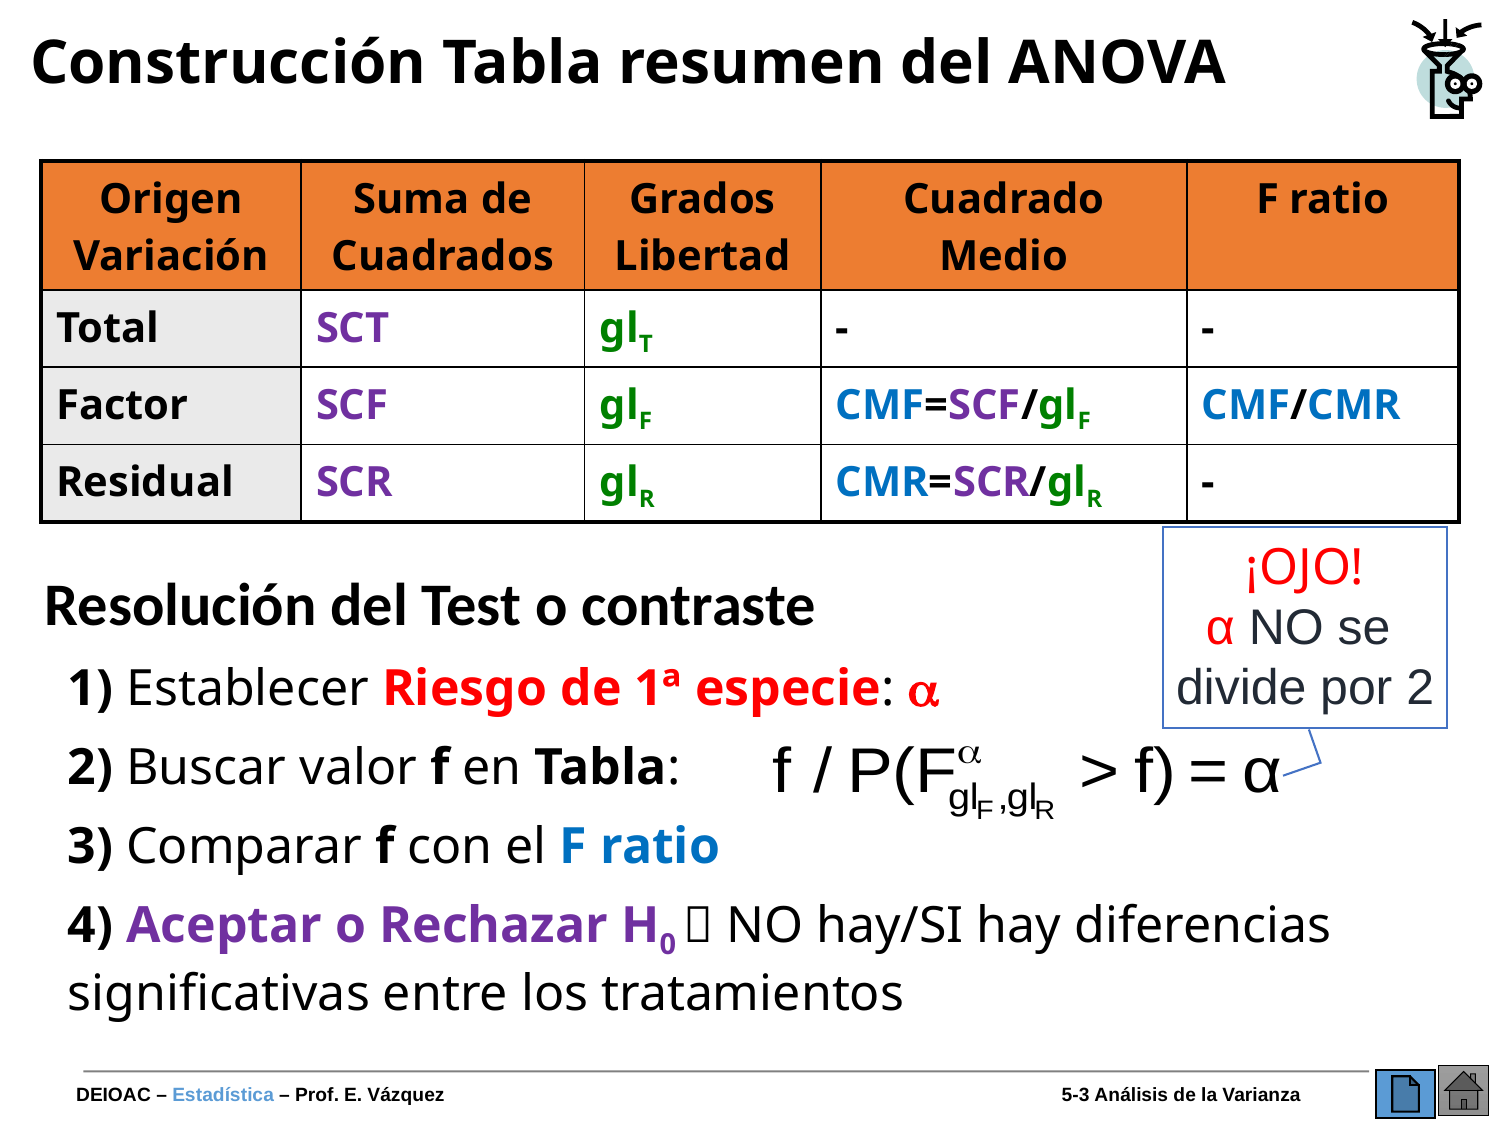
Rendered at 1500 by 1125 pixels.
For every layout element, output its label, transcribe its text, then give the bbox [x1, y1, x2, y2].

text_box Resolución del Test o contraste [29, 557, 1162, 646]
table_cell Total [43, 291, 300, 366]
table_cell SCT [302, 291, 584, 366]
table_header Origen Variación [43, 163, 300, 289]
table_cell CMF=SCF/glF [822, 368, 1186, 444]
table_cell SCR [302, 445, 584, 520]
table_cell glF [585, 368, 820, 444]
table_header Grados Libertad [585, 163, 820, 289]
table_cell - [1188, 291, 1457, 366]
text_box 1) Establecer Riesgo de 1ª especie:  2) Buscar valor f en Tabla: 3) Comparar f con el F ratio 4) Aceptar o Rechazar H0  NO hay/SI hay diferencias significativas entre los tratamientos [53, 648, 1459, 1028]
table_cell CMF/CMR [1188, 368, 1457, 444]
table_cell SCF [302, 368, 584, 444]
table_cell CMR=SCR/glR [822, 445, 1186, 520]
text_box ¡OJO! α NO se divide por 2 [1162, 526, 1448, 773]
table_cell Factor [43, 368, 300, 444]
table_header Suma de Cuadrados [302, 163, 584, 289]
table_cell - [822, 291, 1186, 366]
table_cell glR [585, 445, 820, 520]
picture [1411, 19, 1483, 119]
title Construcción Tabla resumen del ANOVA [15, 11, 1485, 117]
table_cell 1 [1393, 1077, 1418, 1111]
table_cell glT [585, 291, 820, 366]
table_cell Residual [43, 445, 300, 520]
table_header F ratio [1188, 163, 1457, 289]
text_box [1375, 1070, 1436, 1118]
table_header Cuadrado Medio [822, 163, 1186, 289]
table_cell - [1188, 445, 1457, 520]
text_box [761, 723, 1294, 835]
